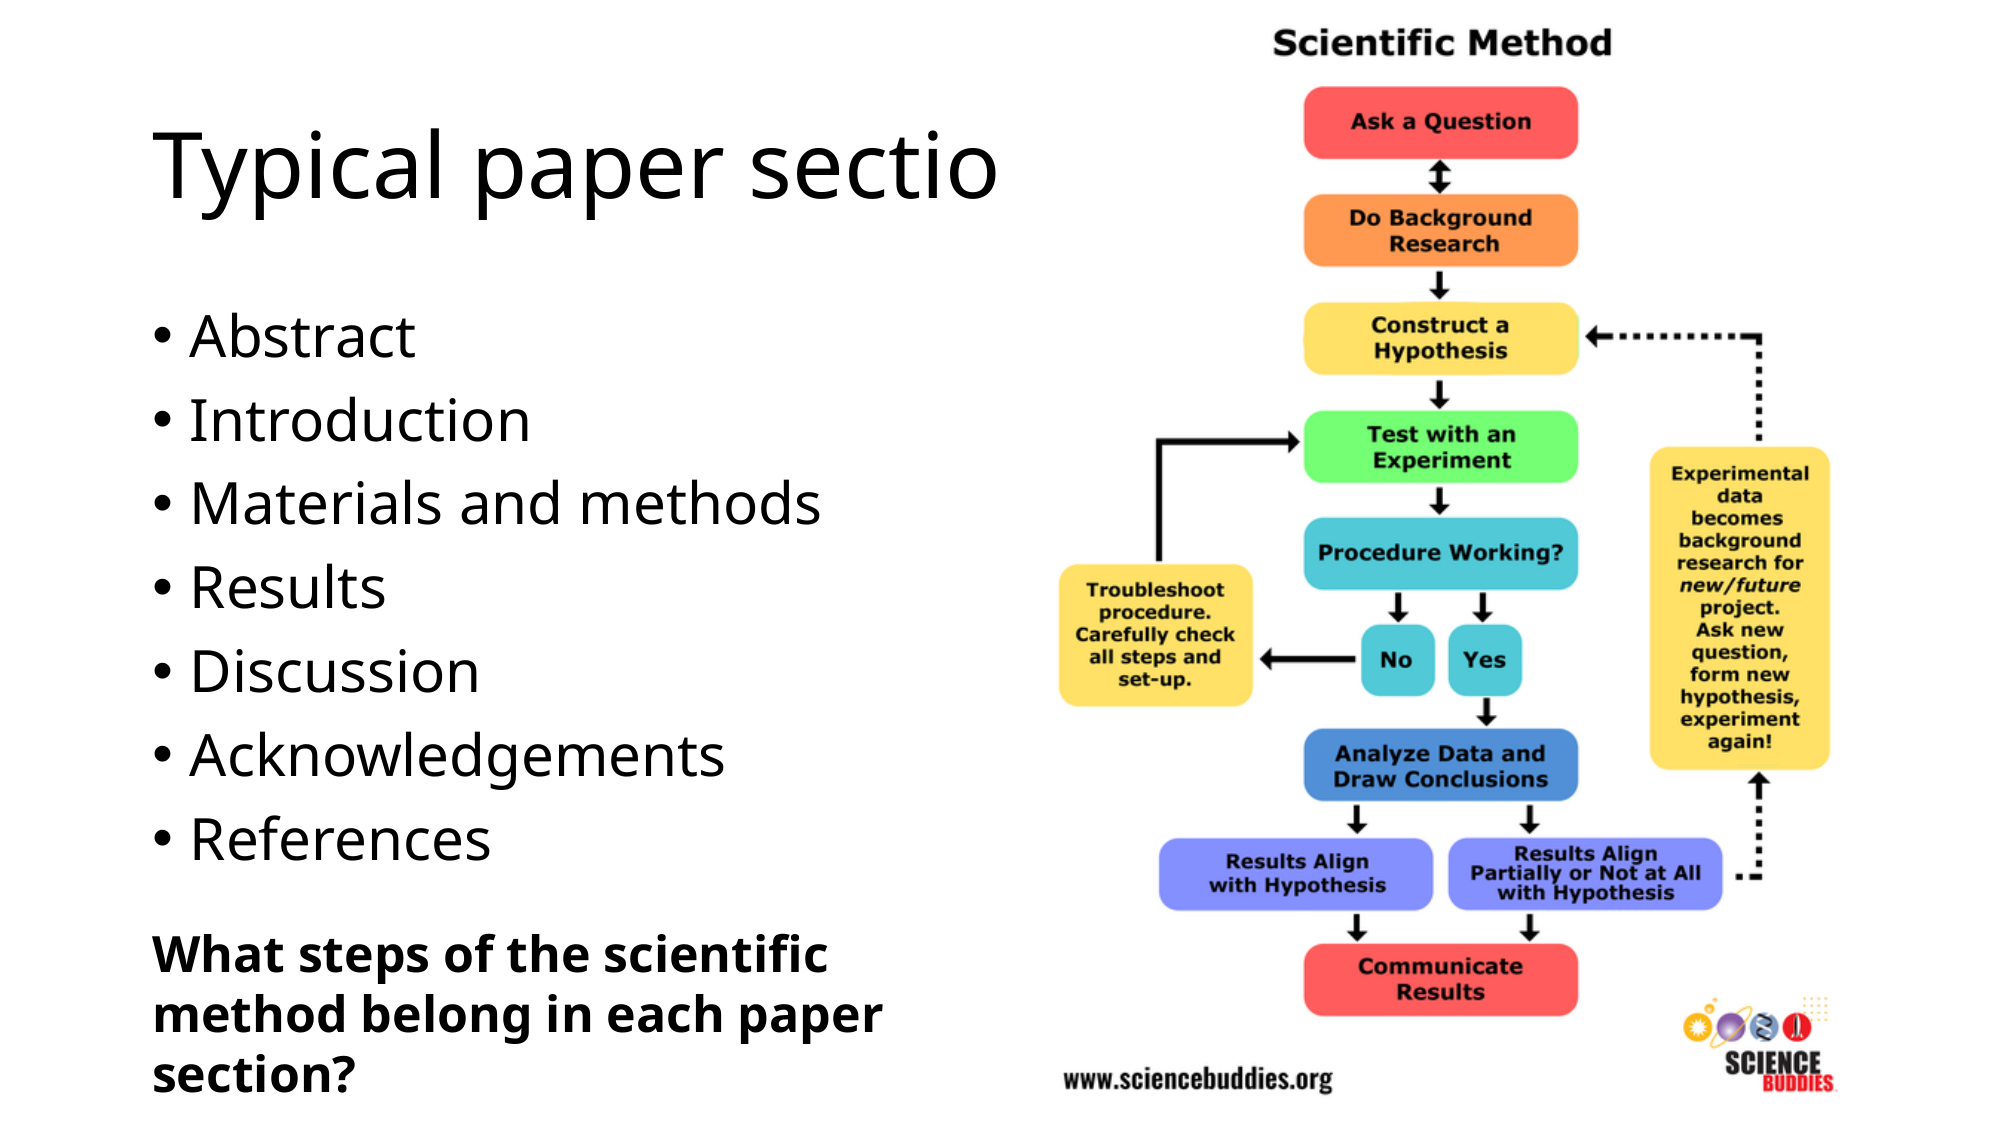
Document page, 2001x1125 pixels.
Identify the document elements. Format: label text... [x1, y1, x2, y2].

title Typical paper sections [137, 59, 999, 278]
list Abstract Introduction Materials and methods Results Discussion Acknowledgements References [137, 299, 999, 915]
picture [999, 0, 1890, 1125]
text_box What steps of the scientific method belong in each paper section? [137, 915, 999, 1110]
